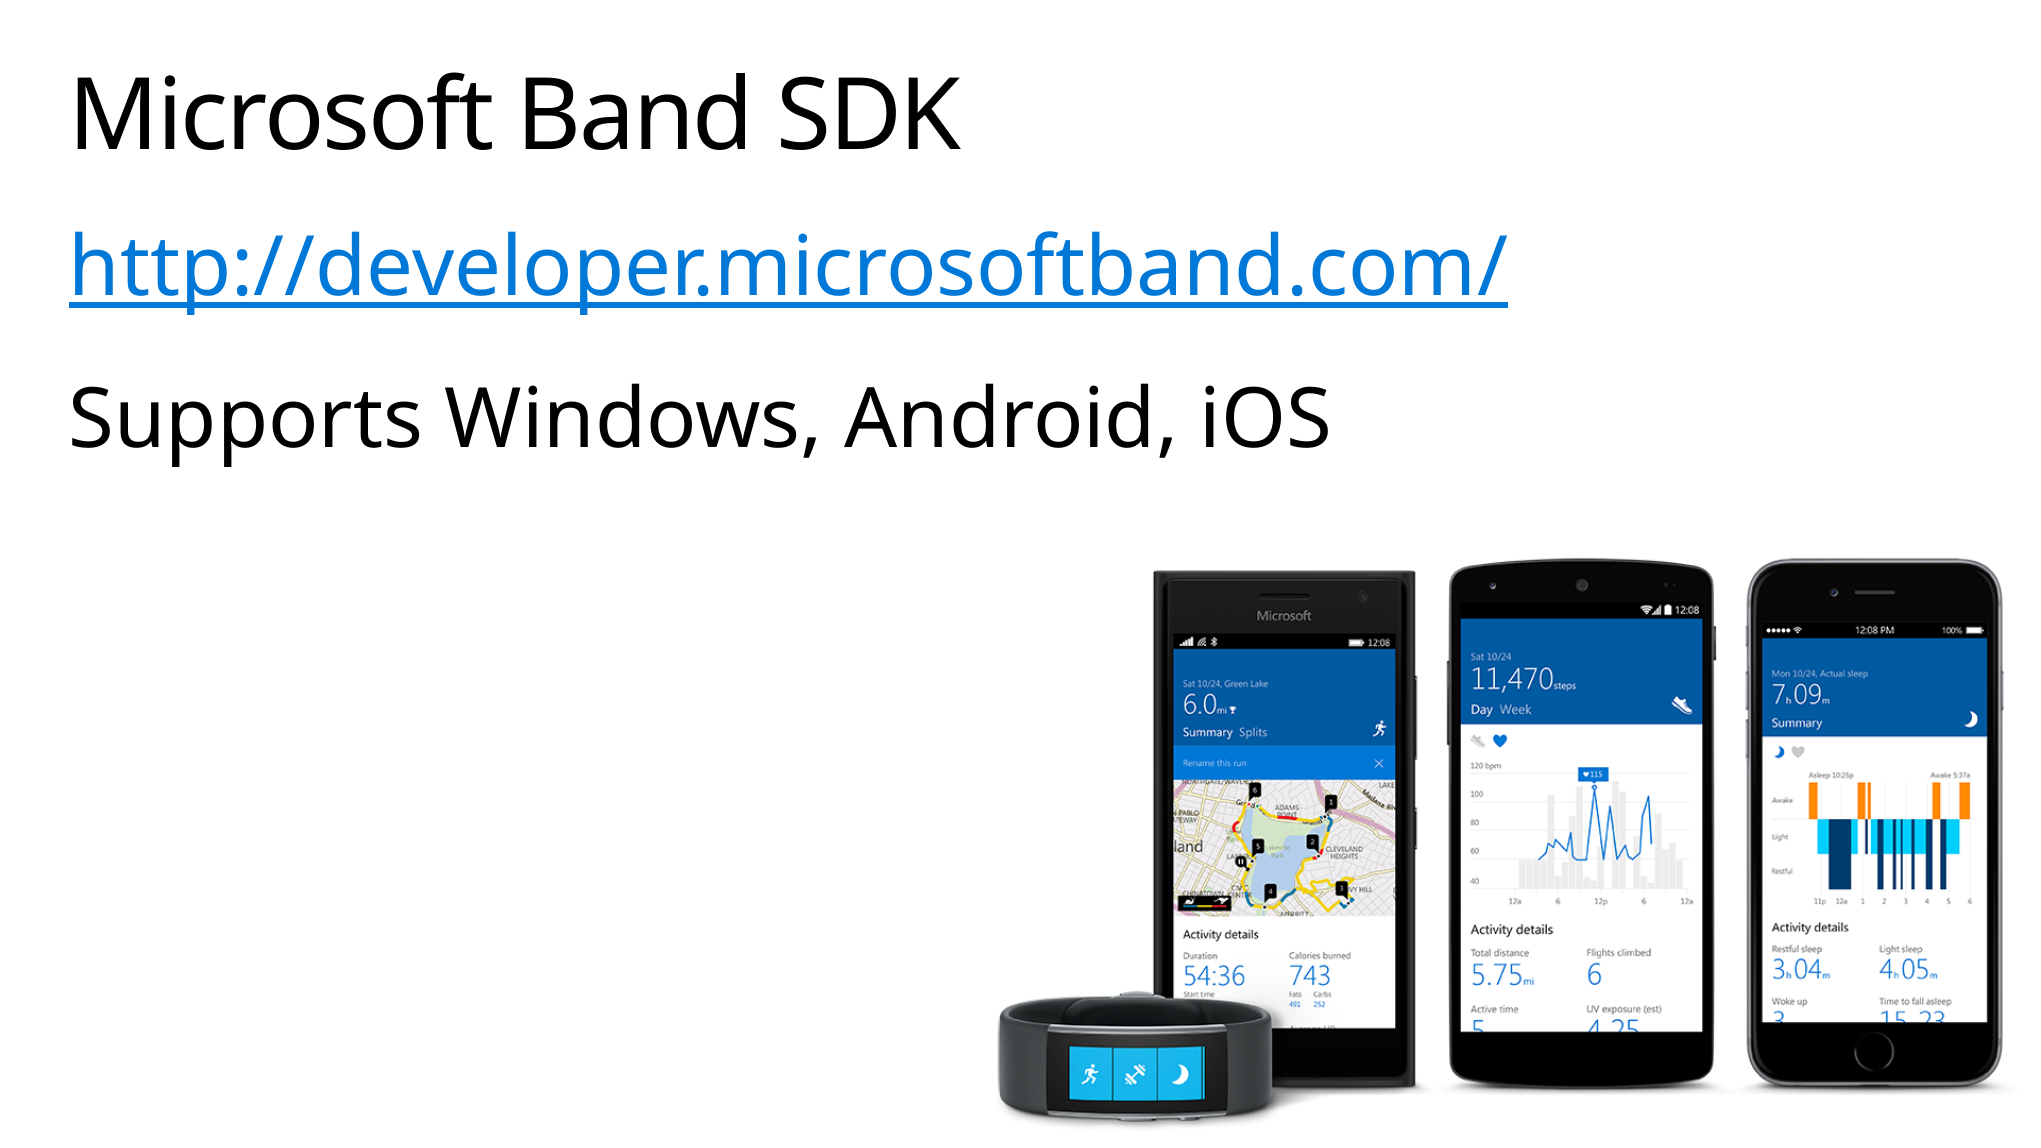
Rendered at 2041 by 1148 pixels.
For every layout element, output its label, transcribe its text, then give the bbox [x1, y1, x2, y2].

picture [914, 510, 2041, 1148]
title Microsoft Band SDK [45, 48, 1996, 198]
list http://developer.microsoftband.com/ Supports Windows, Android, iOS [45, 198, 1996, 476]
